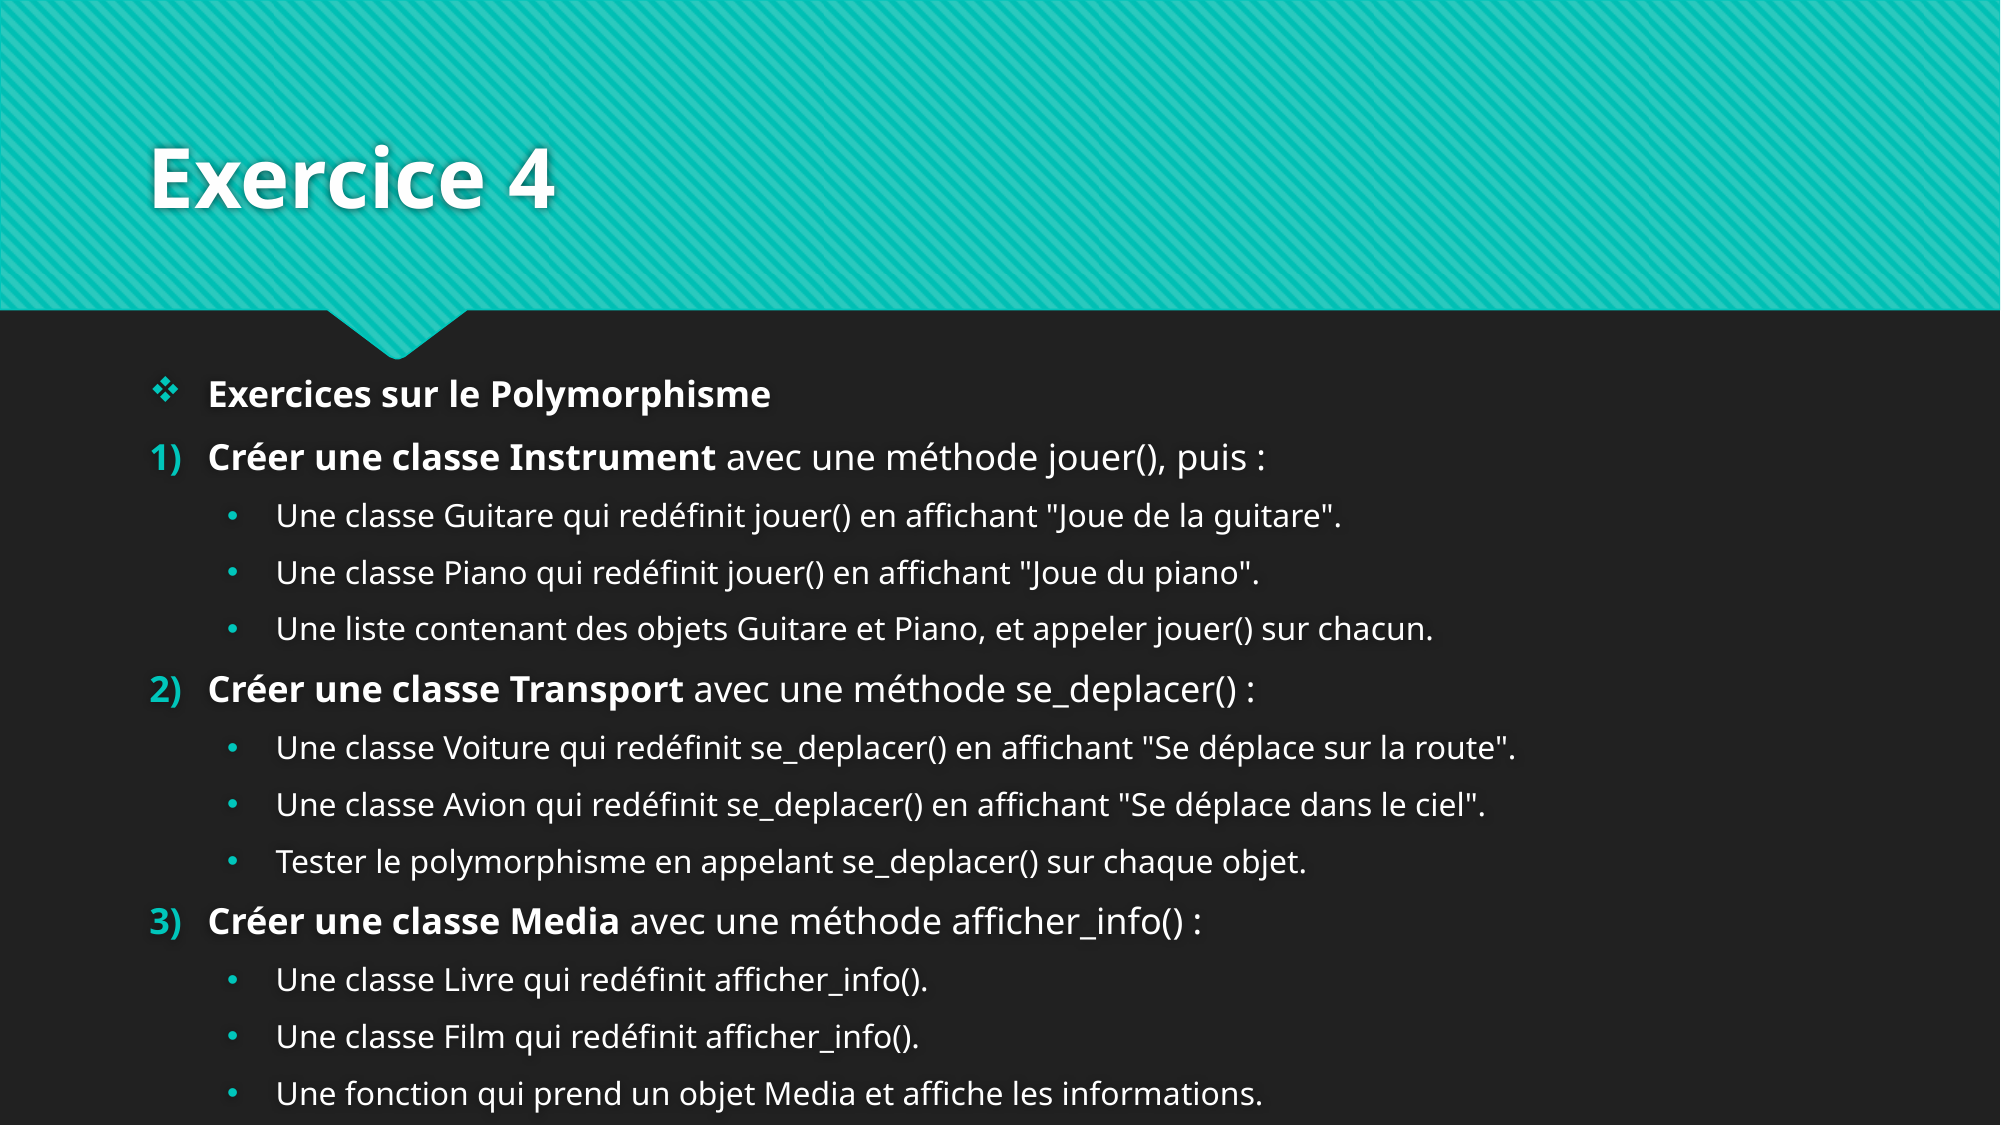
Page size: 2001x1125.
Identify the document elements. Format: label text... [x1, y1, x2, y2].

list Exercices sur le Polymorphisme Créer une classe Instrument avec une méthode jouer(), puis : Une classe Guitare qui redéfinit jouer() en affichant "Joue de la guitare". Une classe Piano qui redéfinit jouer() en affichant "Joue du piano". Une liste contenant des objets Guitare et Piano, et appeler jouer() sur chacun. Créer une classe Transport avec une méthode se_deplacer() : Une classe Voiture qui redéfinit se_deplacer() en affichant "Se déplace sur la route". Une classe Avion qui redéfinit se_deplacer() en affichant "Se déplace dans le ciel". Tester le polymorphisme en appelant se_deplacer() sur chaque objet. Créer une classe Media avec une méthode afficher_info() : Une classe Livre qui redéfinit afficher_info(). Une classe Film qui redéfinit afficher_info(). Une fonction qui prend un objet Media et affiche les informations. [134, 364, 1949, 1125]
title Exercice 4 [132, 73, 1868, 233]
